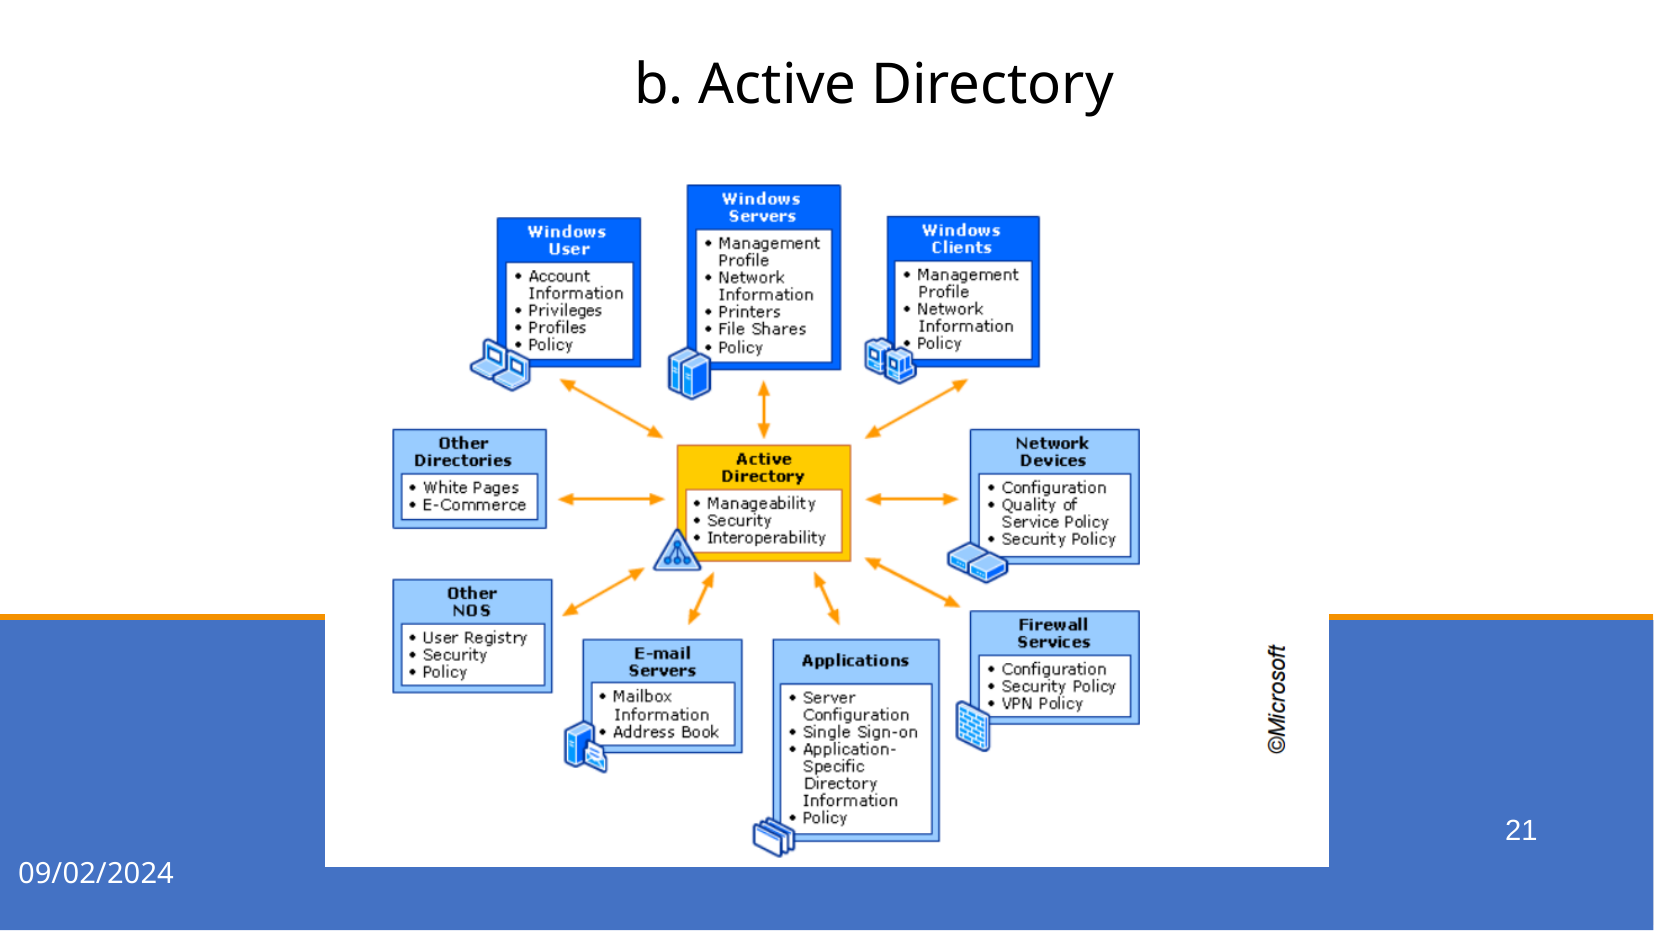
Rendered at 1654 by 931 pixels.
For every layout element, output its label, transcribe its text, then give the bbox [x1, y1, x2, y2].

text_box 21 [1490, 803, 1553, 854]
text_box b. Active Directory [469, 31, 1184, 143]
text_box 09/02/2024 [12, 827, 307, 917]
picture [324, 144, 1329, 868]
